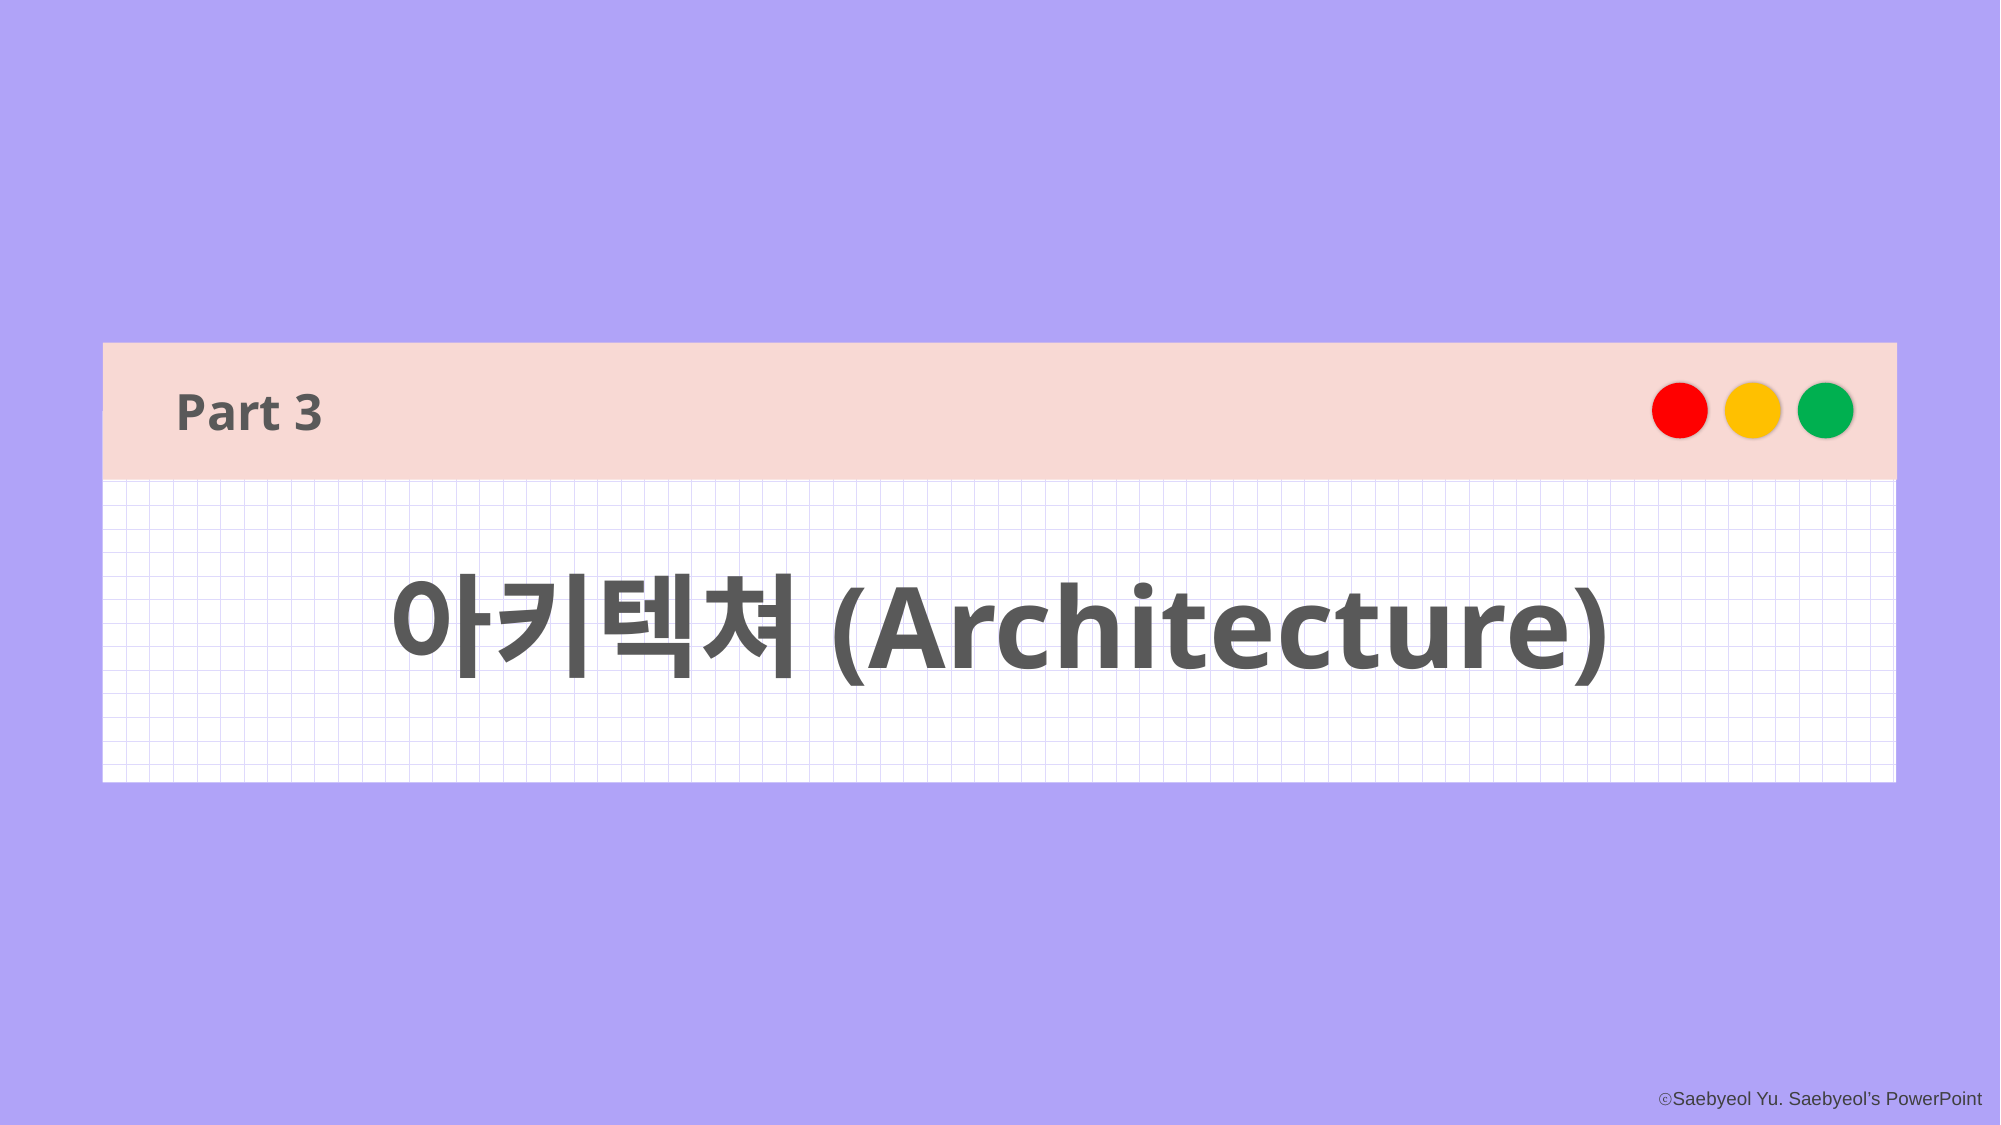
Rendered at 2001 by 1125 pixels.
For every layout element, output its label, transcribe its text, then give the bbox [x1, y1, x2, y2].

text_box [1796, 381, 1855, 440]
text_box [1723, 381, 1782, 440]
text_box 아키텍쳐(Architecture) [374, 548, 1626, 698]
text_box [102, 341, 1898, 481]
text_box Part 3 [160, 373, 339, 448]
text_box [1651, 381, 1709, 440]
text_box [102, 481, 1897, 783]
